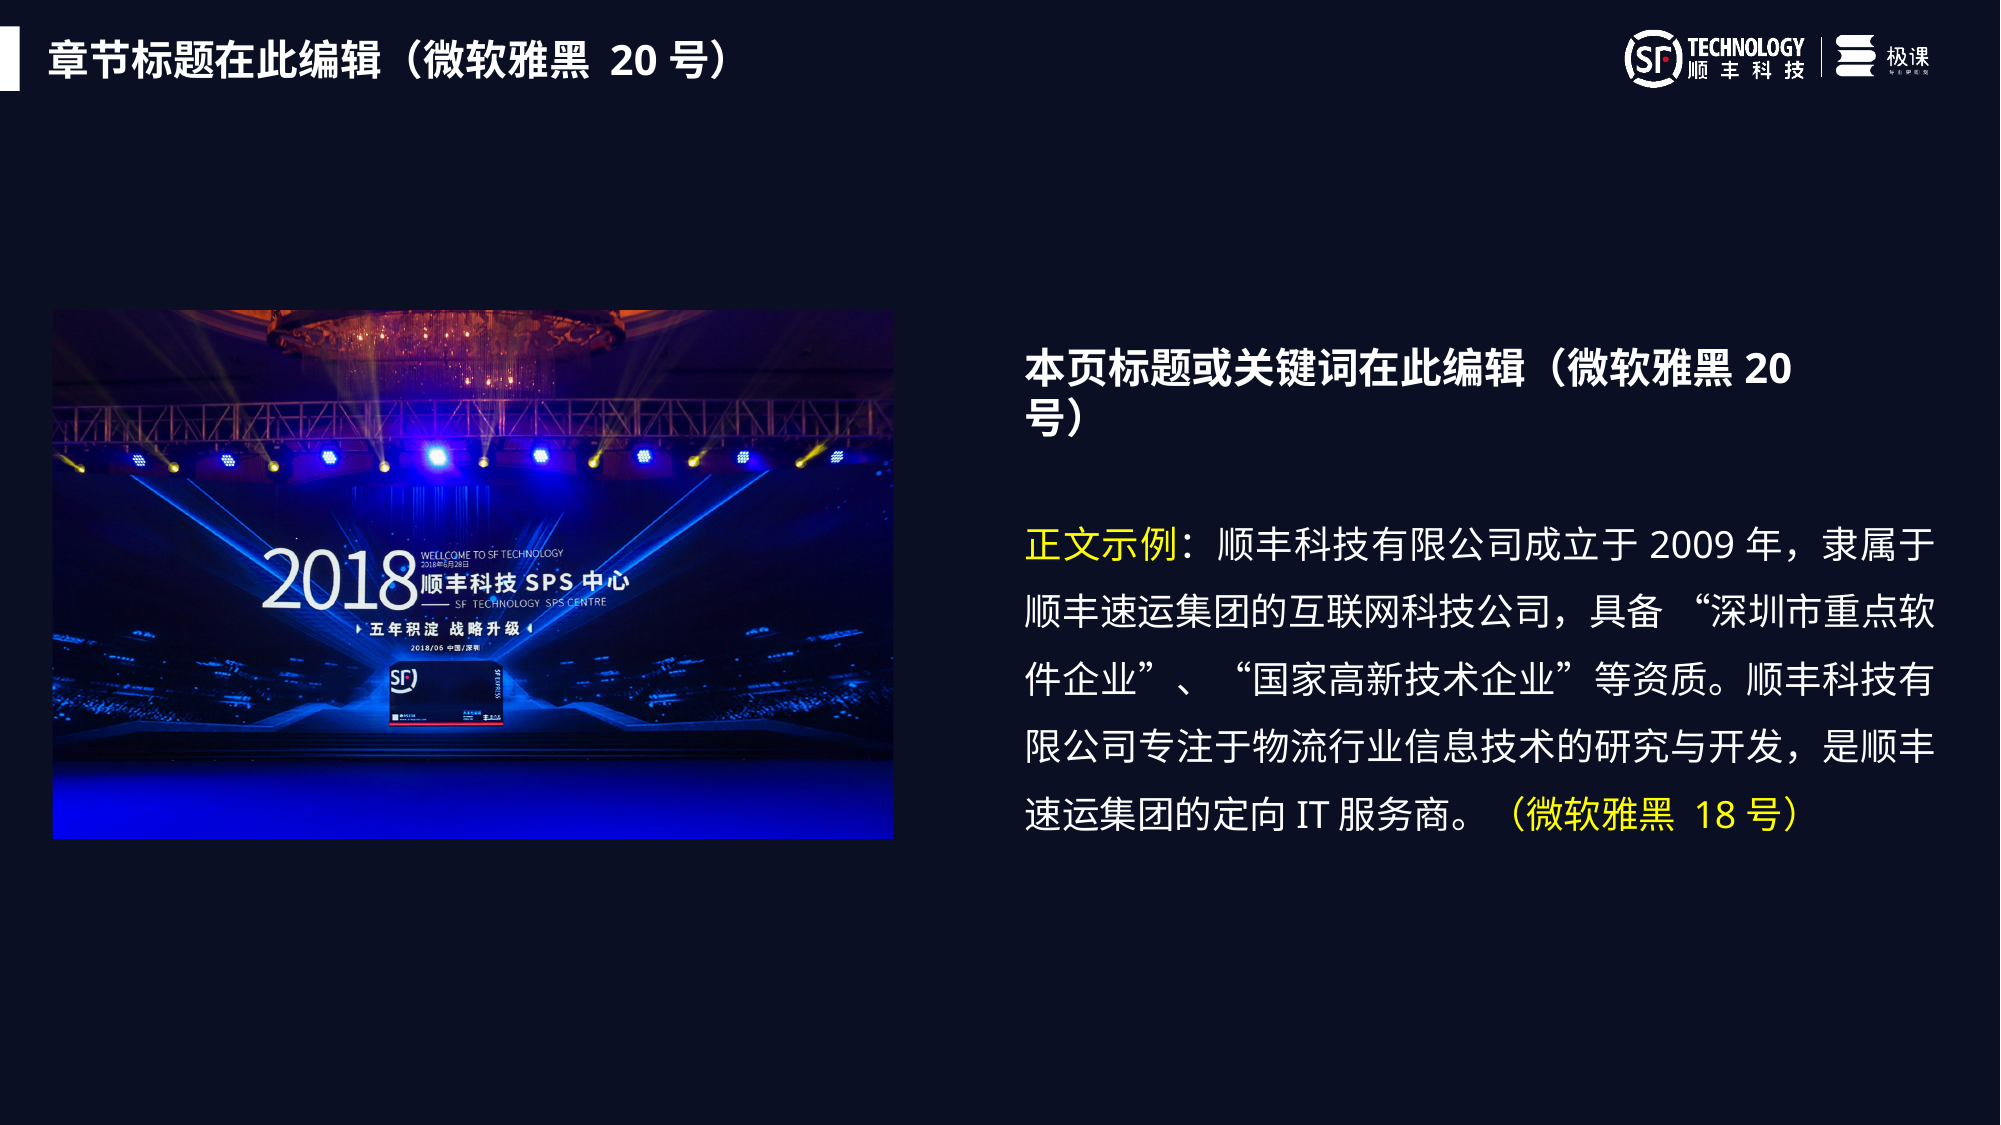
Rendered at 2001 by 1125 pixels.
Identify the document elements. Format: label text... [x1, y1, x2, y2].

picture [1607, 0, 1822, 133]
picture [1834, 35, 1929, 92]
text_box 正文示例：顺丰科技有限公司成立于2009年，隶属于顺丰速运集团的互联网科技公司，具备 “深圳市重点软件企业”、“国家高新技术企业”等资质。顺丰科技有限公司专注于物流行业信息技术的研究与开发，是顺丰速运集团的定向IT服务商。（微软雅黑 18号） [1009, 490, 1952, 843]
picture [52, 310, 894, 839]
text_box [0, 26, 20, 91]
text_box 章节标题在此编辑（微软雅黑 20号） [33, 26, 894, 92]
text_box 本页标题或关键词在此编辑（微软雅黑20号） [1009, 334, 1851, 449]
